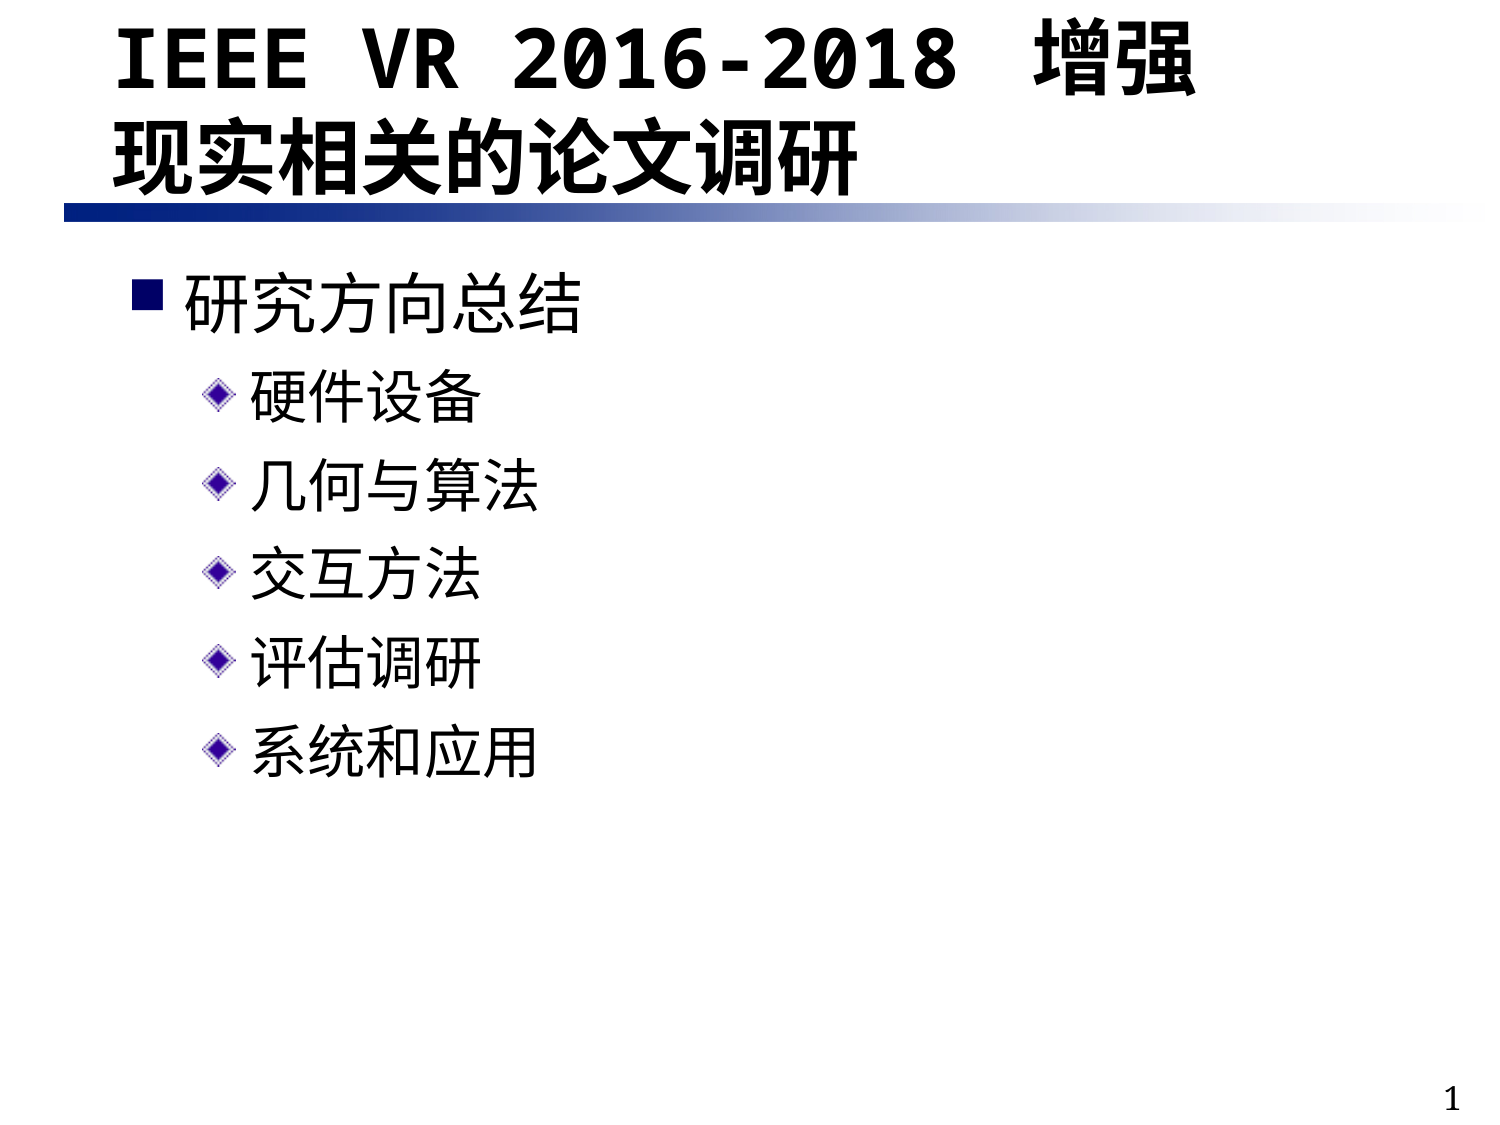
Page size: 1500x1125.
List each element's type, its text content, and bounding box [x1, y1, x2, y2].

list 研究方向总结 硬件设备 几何与算法 交互方法 评估调研 系统和应用 [112, 246, 1388, 1043]
picture [202, 378, 236, 412]
picture [202, 467, 236, 501]
picture [63, 202, 1500, 223]
picture [202, 556, 236, 589]
picture [202, 644, 236, 678]
title IEEE VR 2016-2018 增强现实相关的论文调研 [96, 11, 1247, 200]
picture [202, 733, 236, 767]
